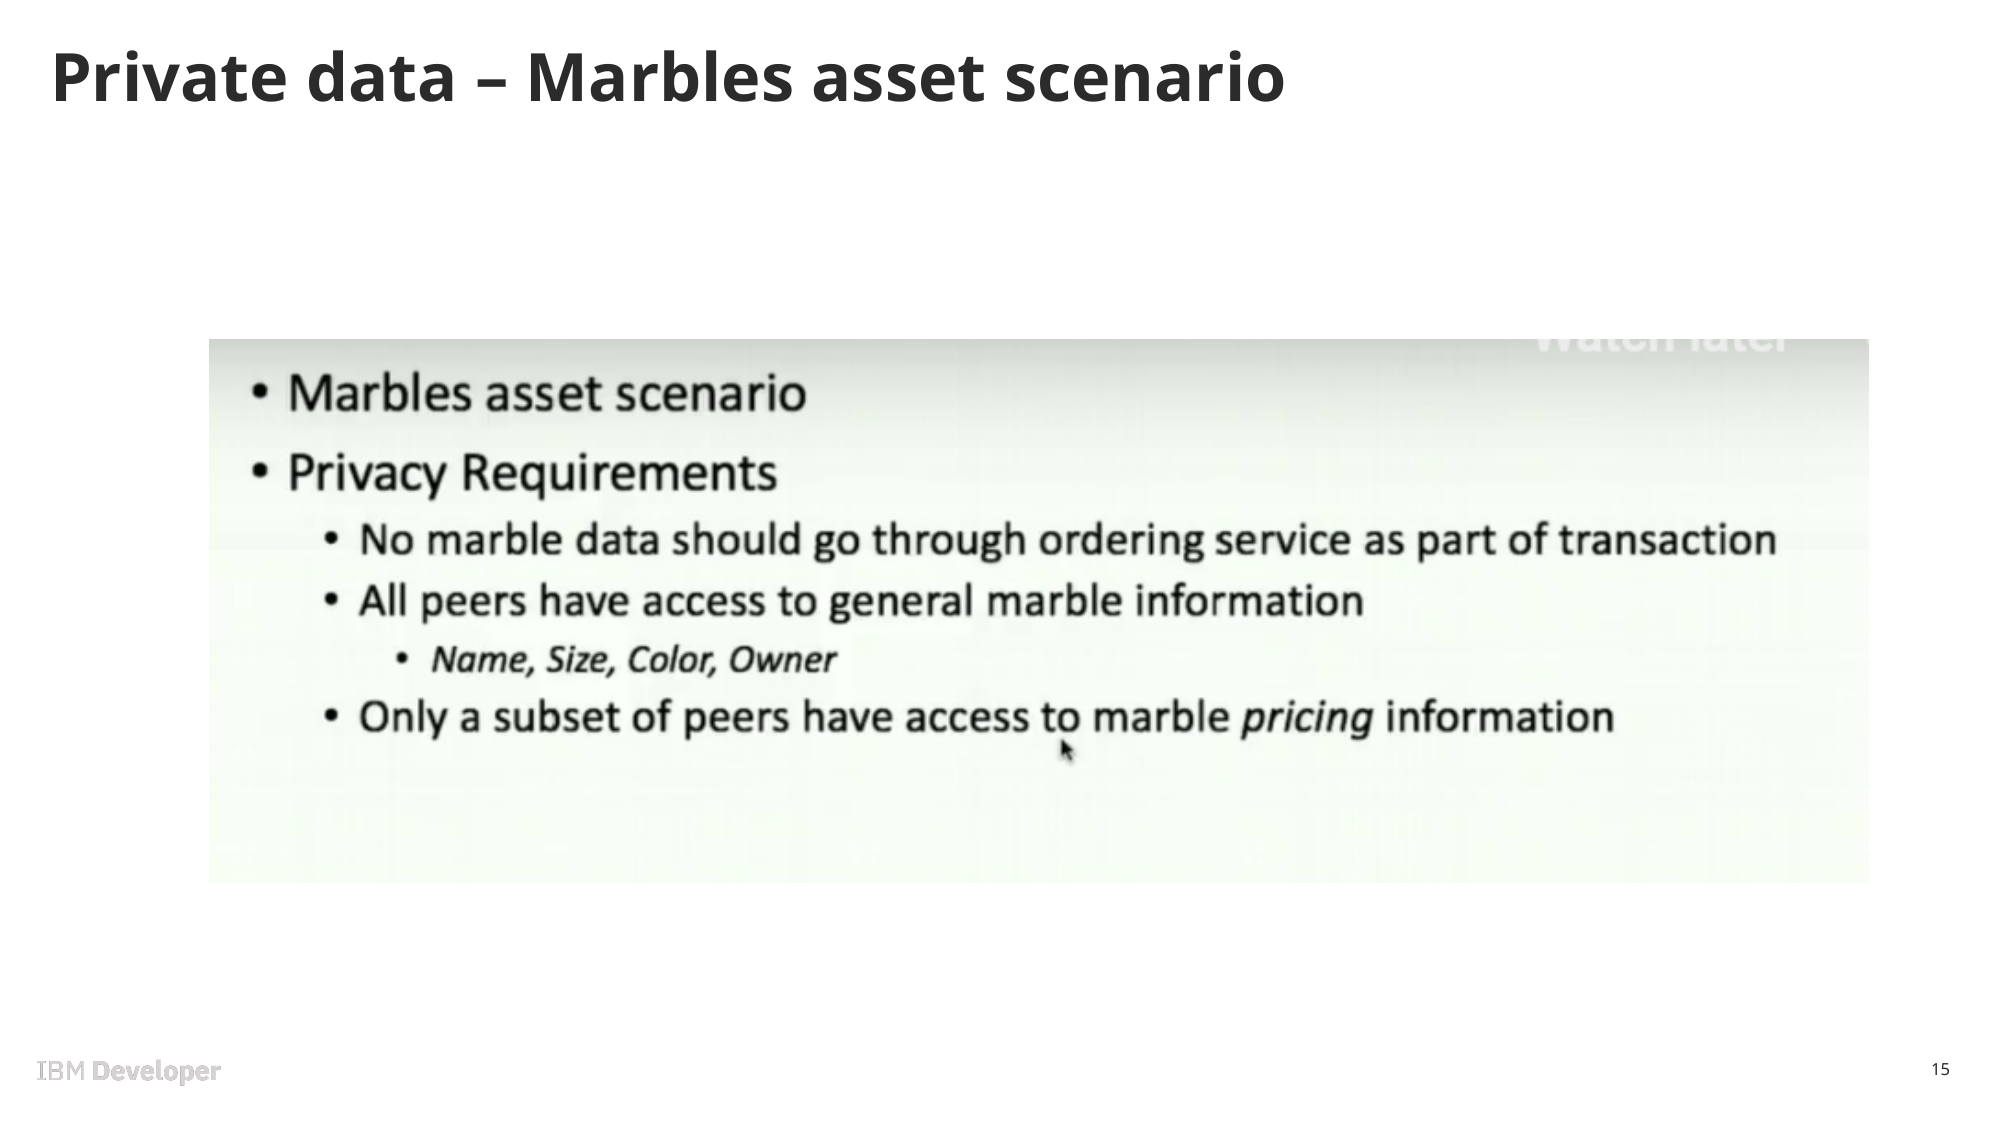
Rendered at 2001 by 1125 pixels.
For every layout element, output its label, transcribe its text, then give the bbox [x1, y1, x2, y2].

picture [209, 339, 1869, 883]
title Private data – Marbles asset scenario [50, 43, 1610, 128]
slide_number 15 [1500, 1055, 1950, 1086]
